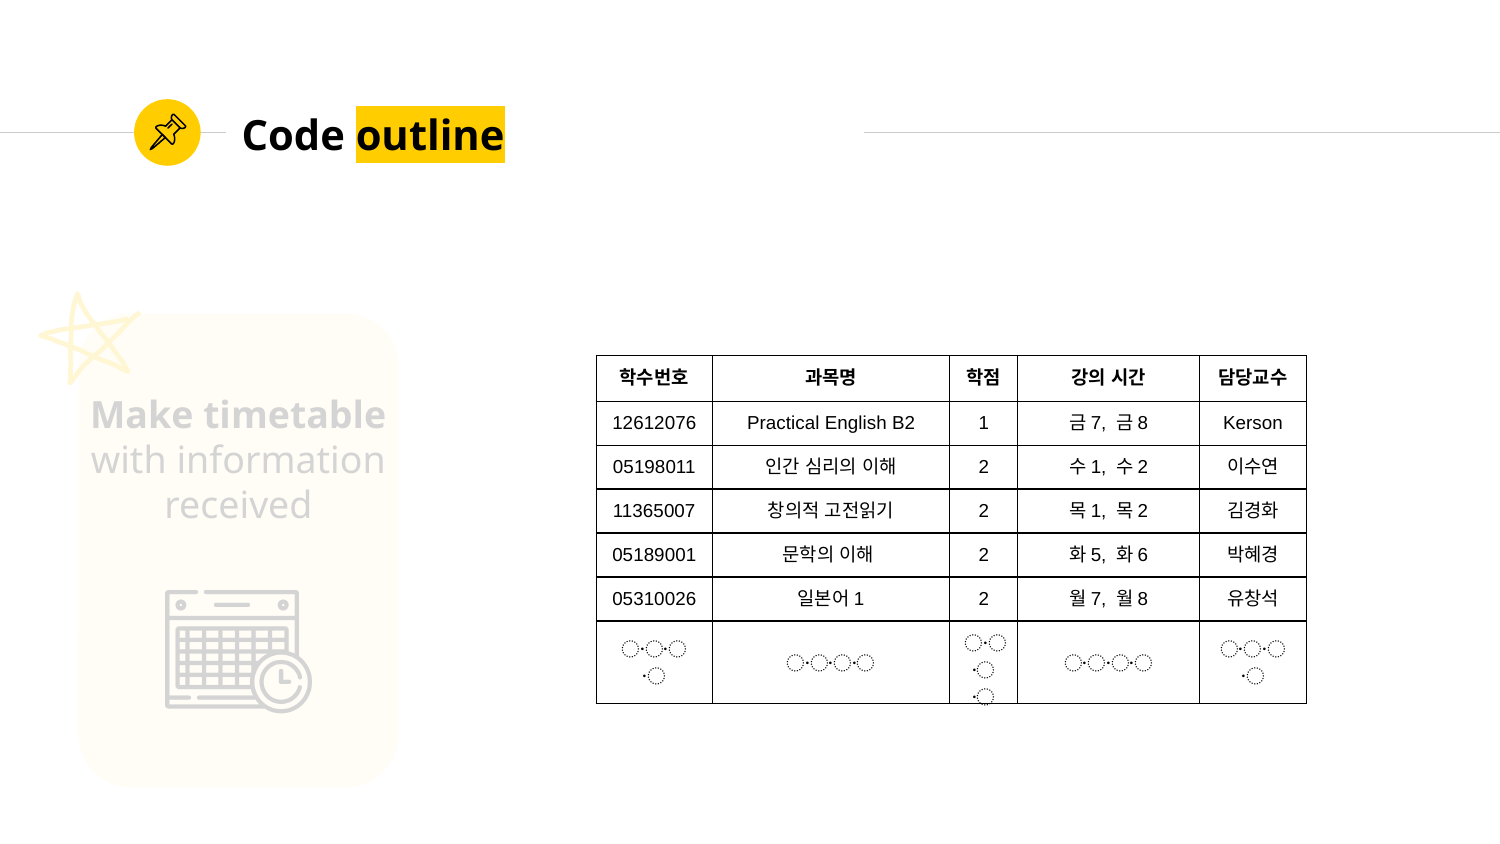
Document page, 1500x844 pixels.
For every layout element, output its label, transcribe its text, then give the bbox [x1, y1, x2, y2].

table_cell 이수연 [1200, 446, 1306, 488]
table_cell 박혜경 [1200, 534, 1306, 576]
table_cell 05189001 [597, 534, 712, 576]
picture [165, 578, 312, 725]
table_cell 05310026 [597, 578, 712, 620]
text_box [134, 99, 201, 131]
table_cell 2 [950, 578, 1017, 620]
table_cell 1 [950, 402, 1017, 445]
text_box [135, 141, 200, 166]
table_cell Practical English B2 [713, 402, 949, 445]
table_cell 김경화 [1200, 490, 1306, 532]
table_cell 월7, 월8 [1018, 578, 1199, 620]
table_cell 금7, 금8 [1018, 402, 1199, 445]
table_cell 화5, 화6 [1018, 534, 1199, 576]
table_cell 〮〮〮 [1200, 622, 1306, 703]
table_cell 목1, 목2 [1018, 490, 1199, 532]
table_header 학점 [950, 356, 1017, 401]
table_cell 수1, 수2 [1018, 446, 1199, 488]
text_box [12, 272, 495, 820]
table_cell 유창석 [1200, 578, 1306, 620]
table_cell Kerson [1200, 402, 1306, 445]
table_cell 인간 심리의 이해 [713, 446, 949, 488]
table_cell 11365007 [597, 490, 712, 532]
table_cell 2 [950, 490, 1017, 532]
table_cell 12612076 [597, 402, 712, 445]
table_header 담당교수 [1200, 356, 1306, 401]
table_header 과목명 [713, 356, 949, 401]
table_header 강의 시간 [1018, 356, 1199, 401]
table_cell 05198011 [597, 446, 712, 488]
table_cell 〮〮〮 [1018, 622, 1199, 703]
table_header 학수번호 [597, 356, 712, 401]
table_cell 창의적 고전읽기 [713, 490, 949, 532]
table_cell 2 [950, 534, 1017, 576]
table_cell 〮〮〮 [950, 622, 1017, 703]
table_cell 문학의 이해 [713, 534, 949, 576]
table_cell 〮〮〮 [597, 622, 712, 703]
table_cell 2 [950, 446, 1017, 488]
table_cell 일본어1 [713, 578, 949, 620]
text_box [150, 114, 186, 150]
table_cell 〮〮〮 [713, 622, 949, 703]
title Code outline [226, 98, 863, 170]
